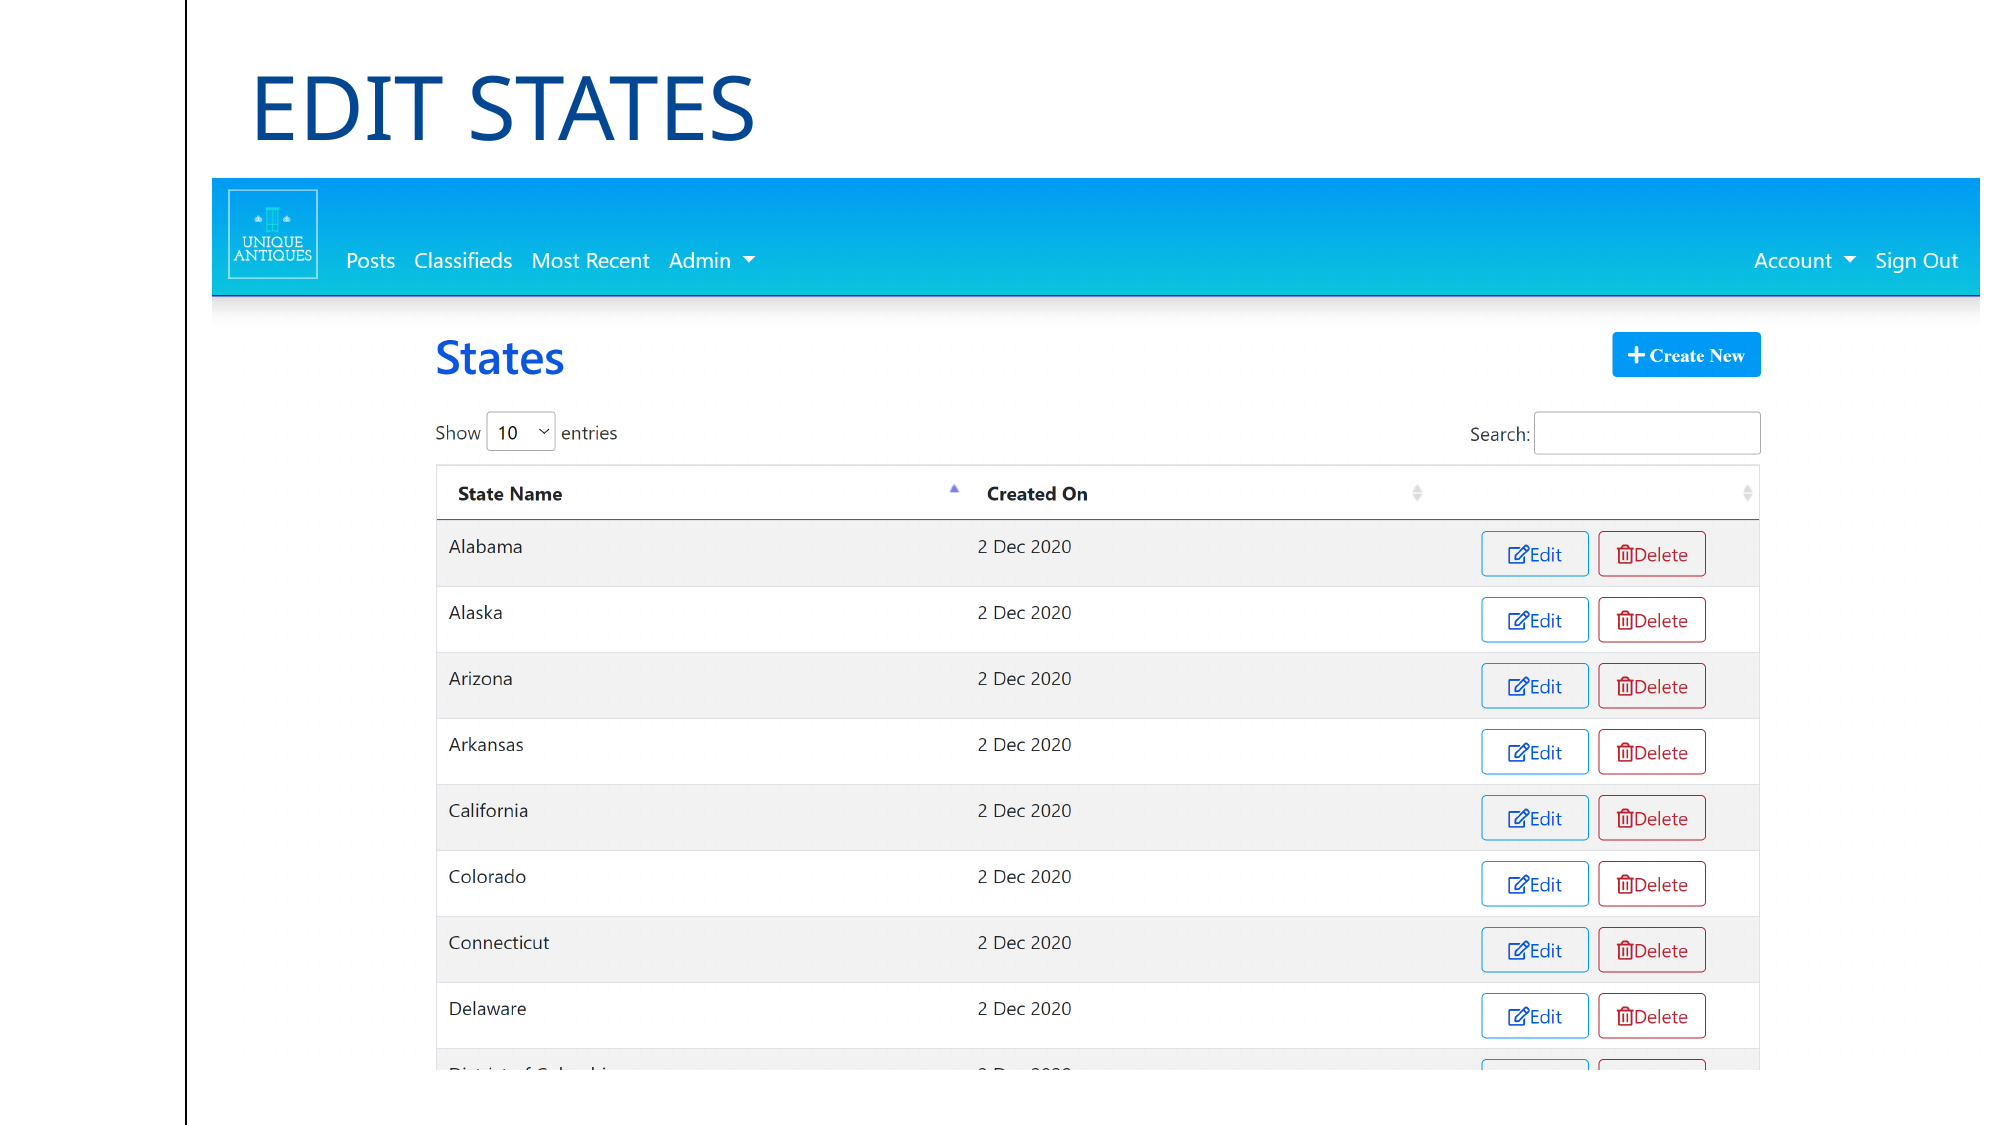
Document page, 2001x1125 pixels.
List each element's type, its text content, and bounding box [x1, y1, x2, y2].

picture [212, 253, 1980, 1070]
title Edit states [249, 55, 1943, 168]
picture [296, 237, 302, 247]
picture [212, 178, 1980, 186]
picture [293, 250, 303, 258]
